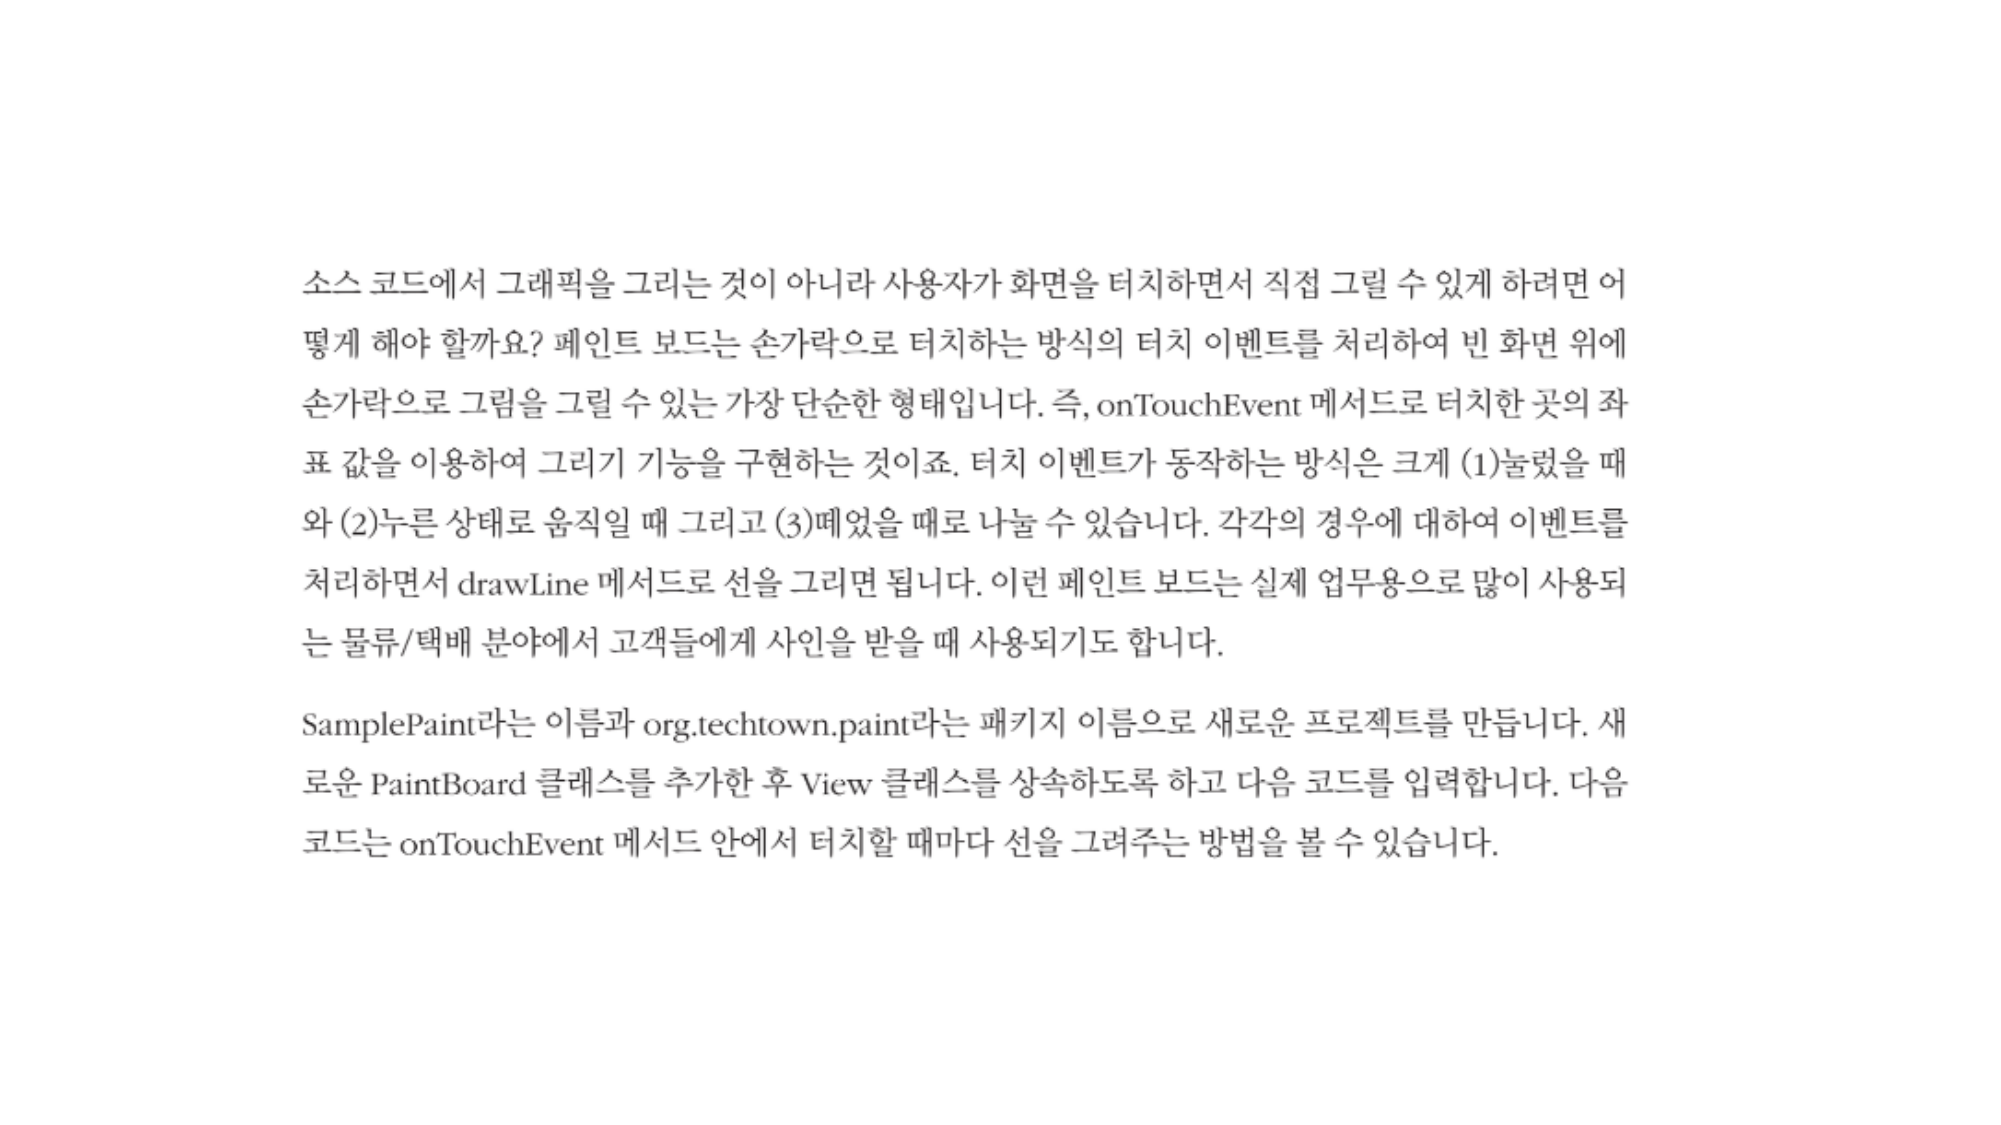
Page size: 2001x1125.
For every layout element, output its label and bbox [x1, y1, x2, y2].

picture [252, 192, 1748, 933]
